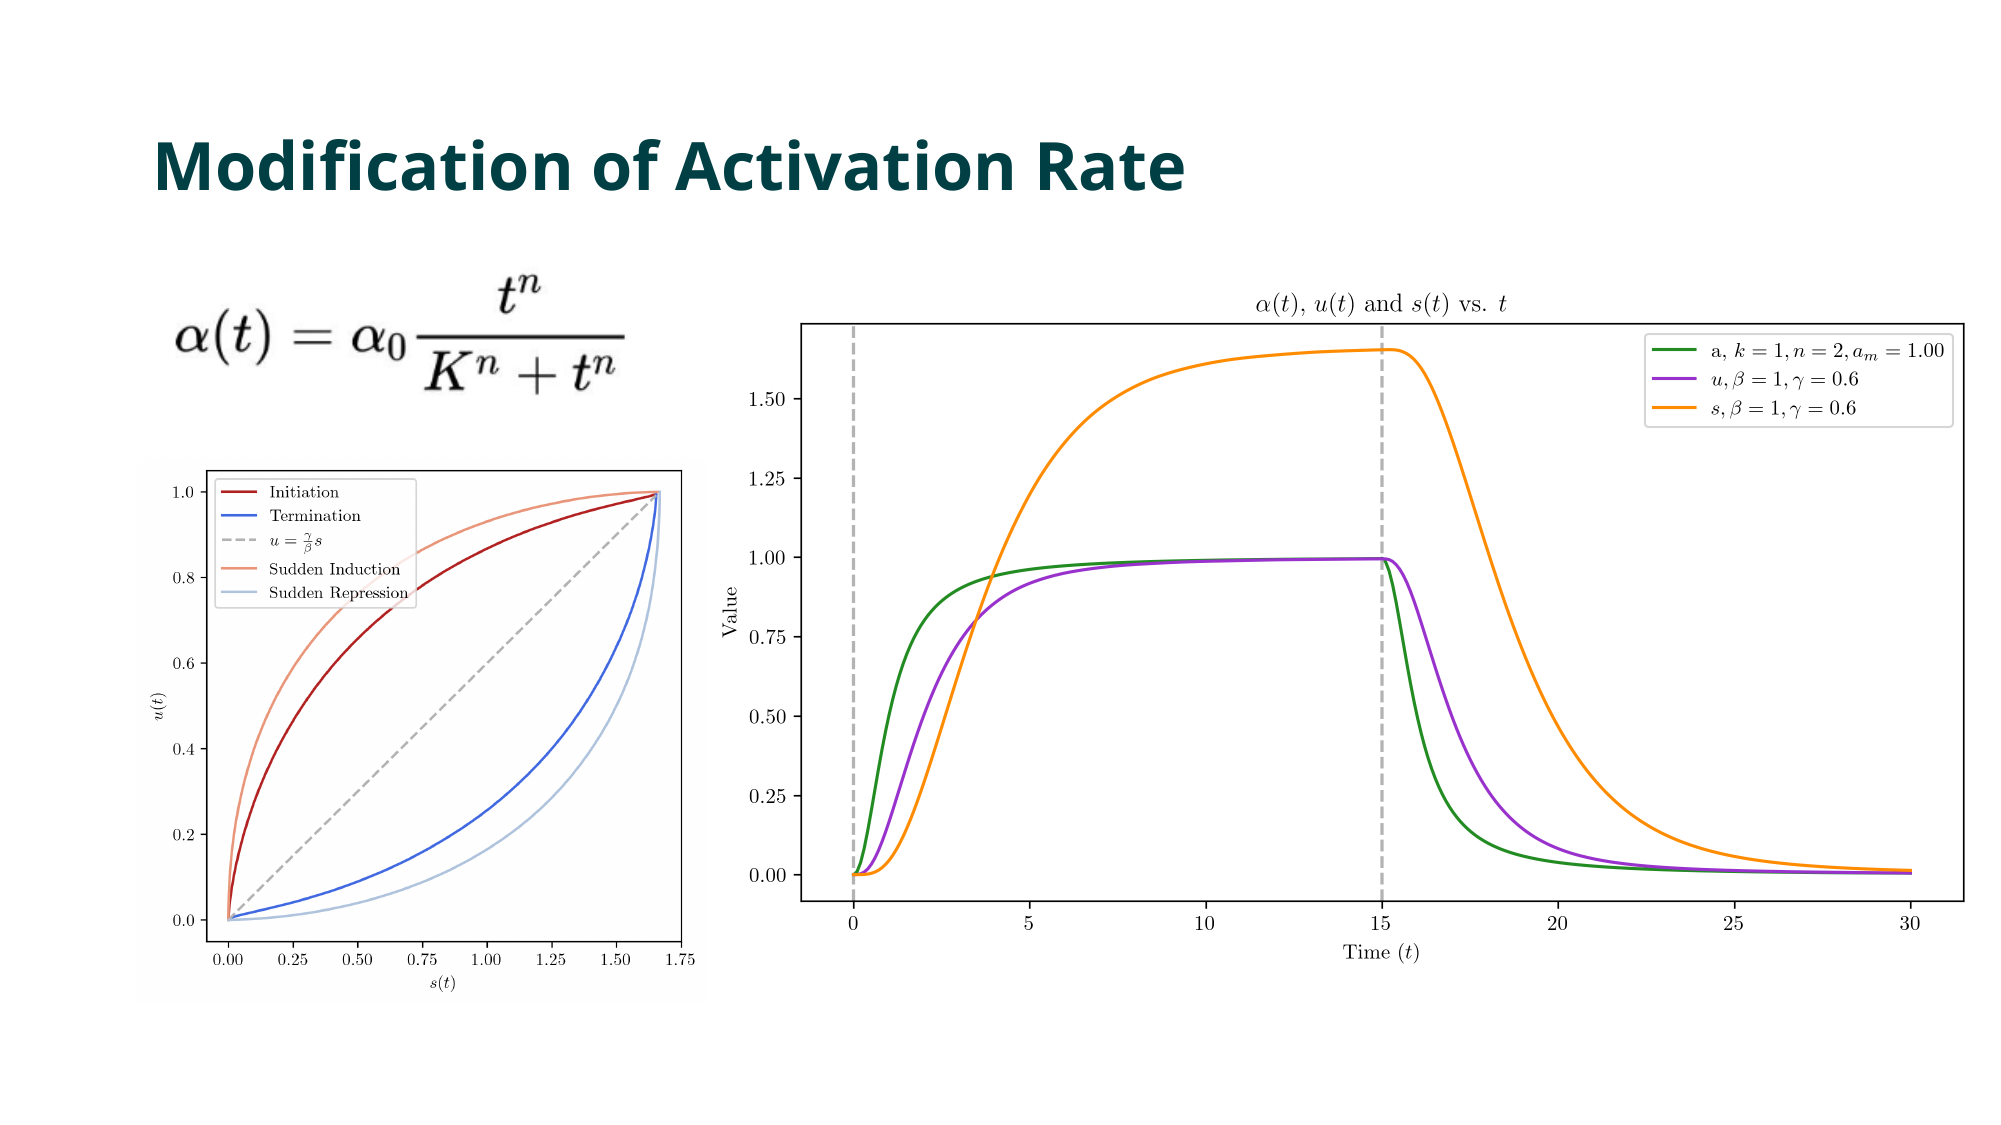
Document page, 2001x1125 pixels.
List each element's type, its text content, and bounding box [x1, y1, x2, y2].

title Modification of Activation Rate [137, 59, 1863, 278]
picture [137, 277, 1978, 1004]
picture [137, 233, 650, 431]
